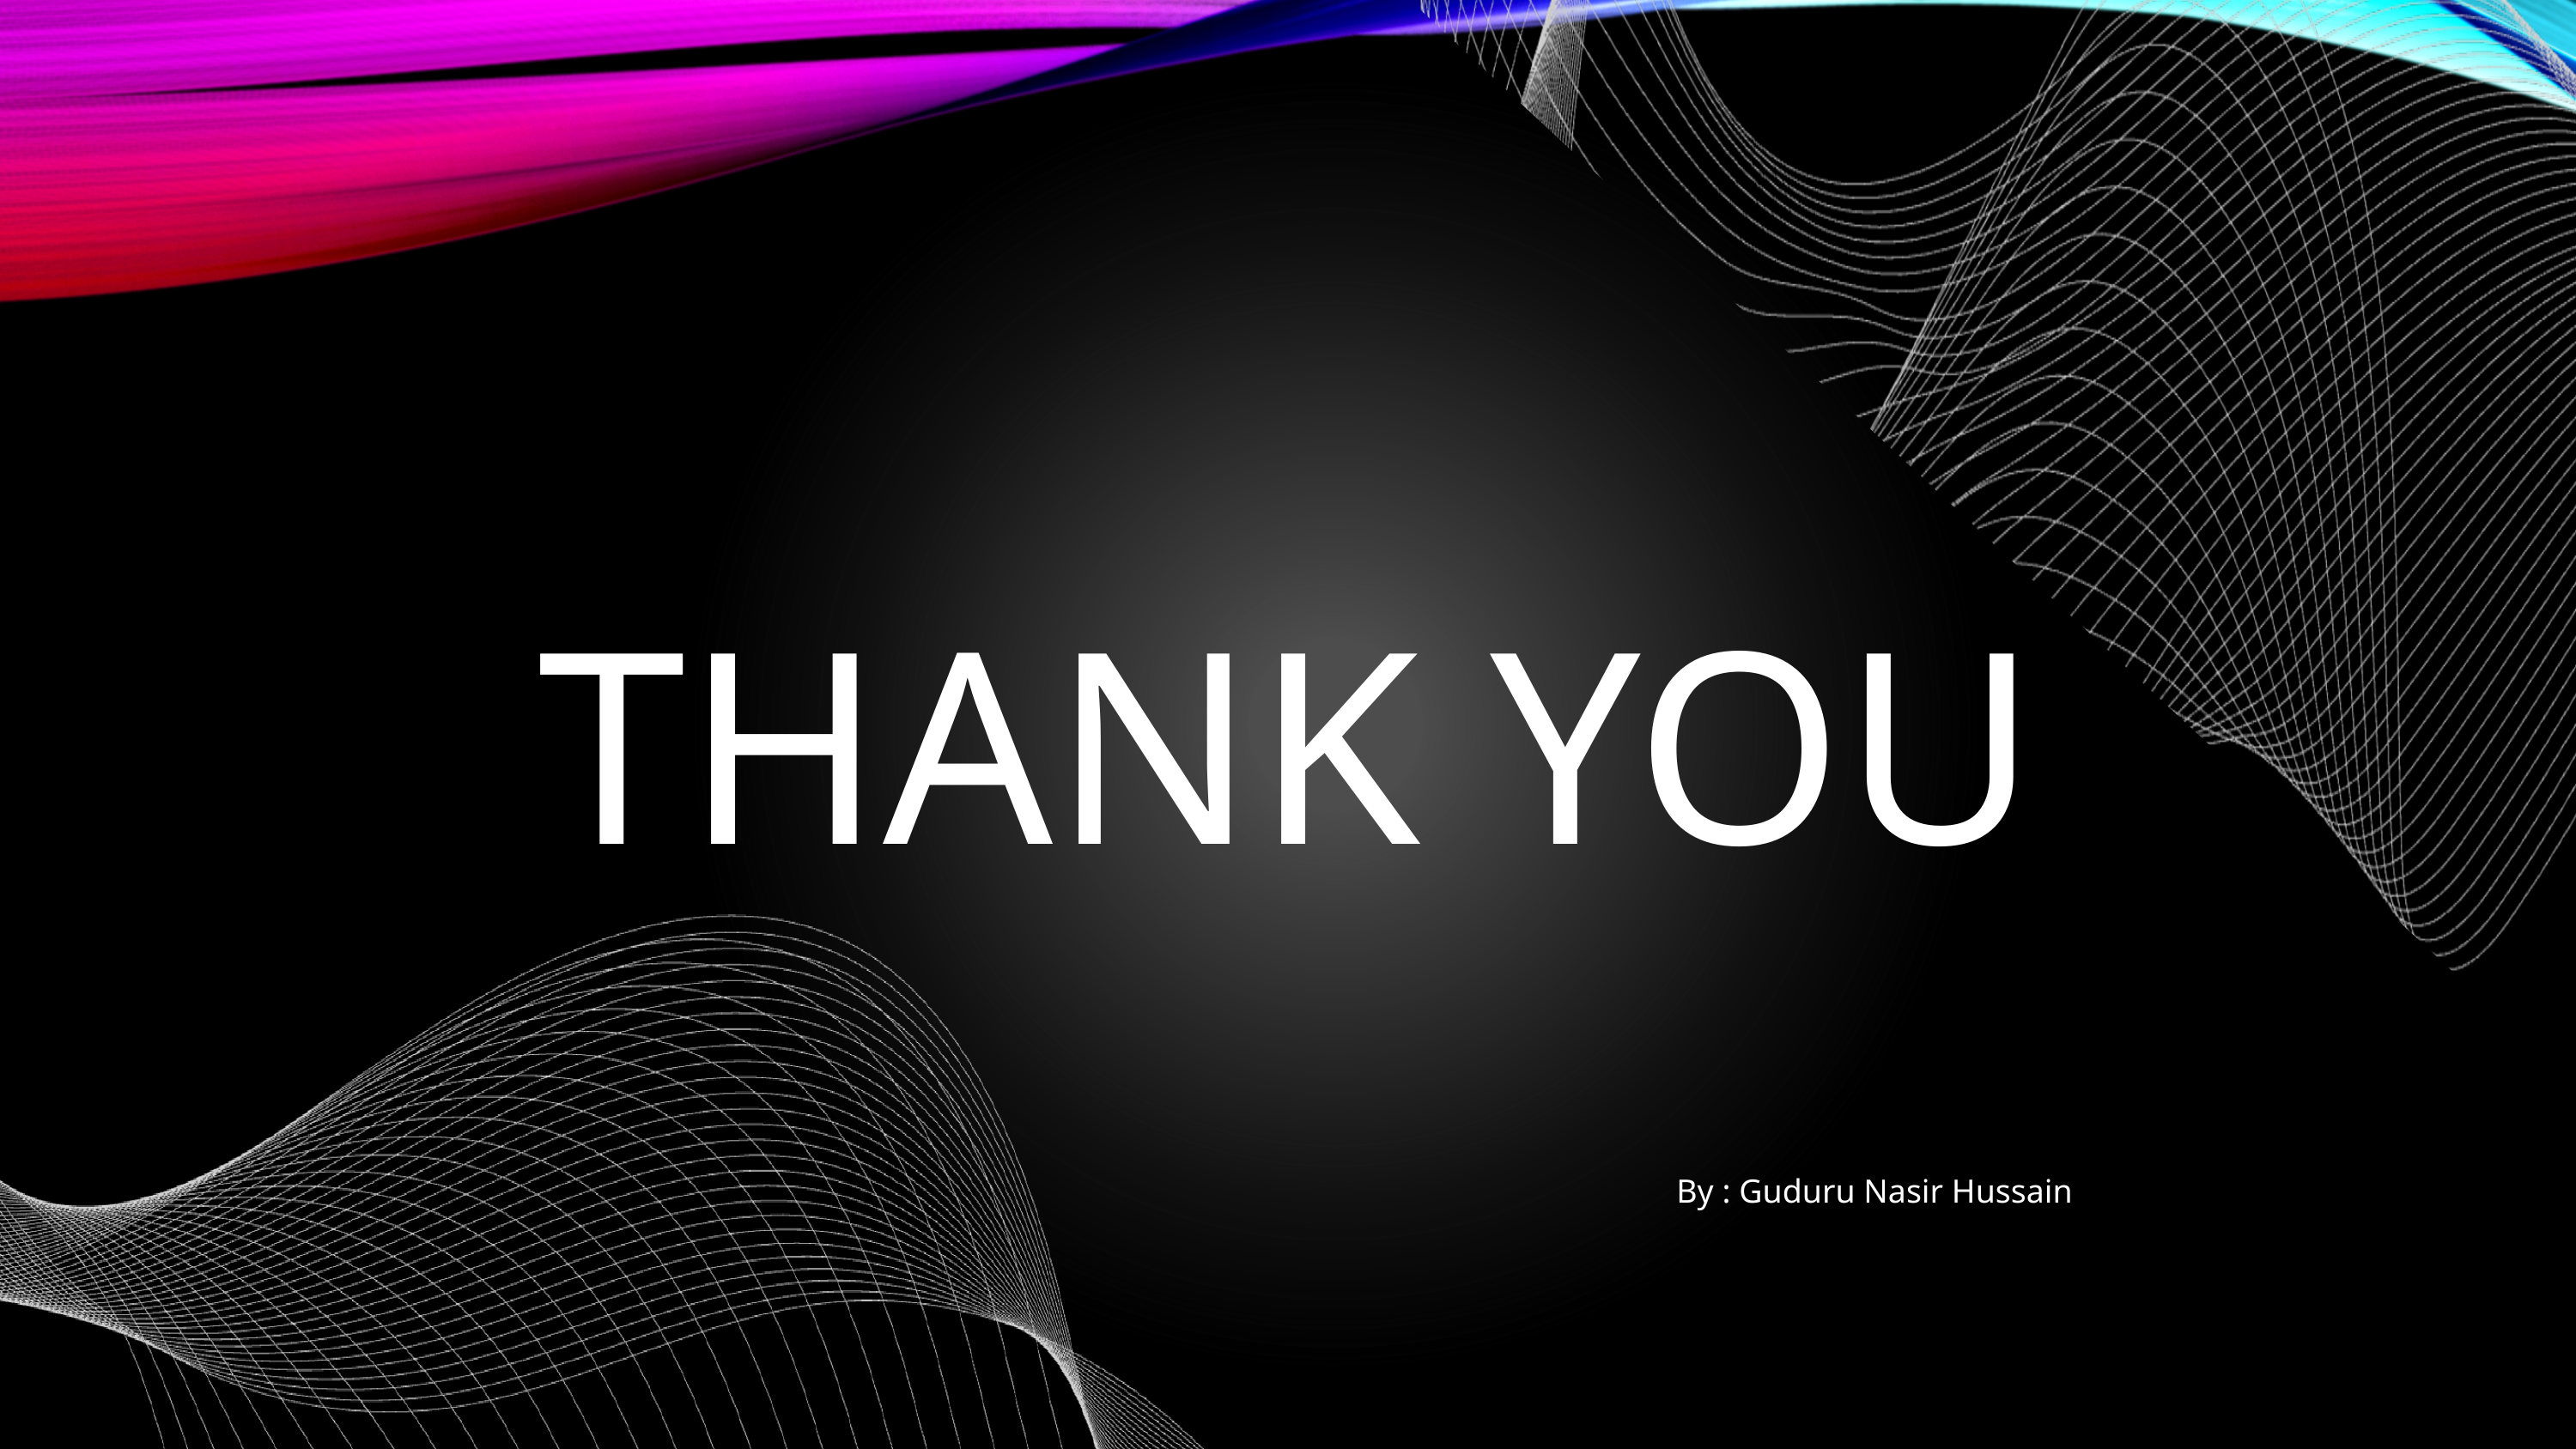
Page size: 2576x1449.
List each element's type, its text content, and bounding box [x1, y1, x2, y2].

text_box [1409, 0, 2576, 1087]
text_box By : Guduru Nasir Hussain [1663, 1164, 2523, 1216]
text_box [0, 405, 1613, 1449]
text_box [686, 76, 1971, 524]
text_box [1191, 898, 1984, 1373]
picture [0, 0, 1491, 305]
text_box THANK YOU [301, 524, 2297, 898]
